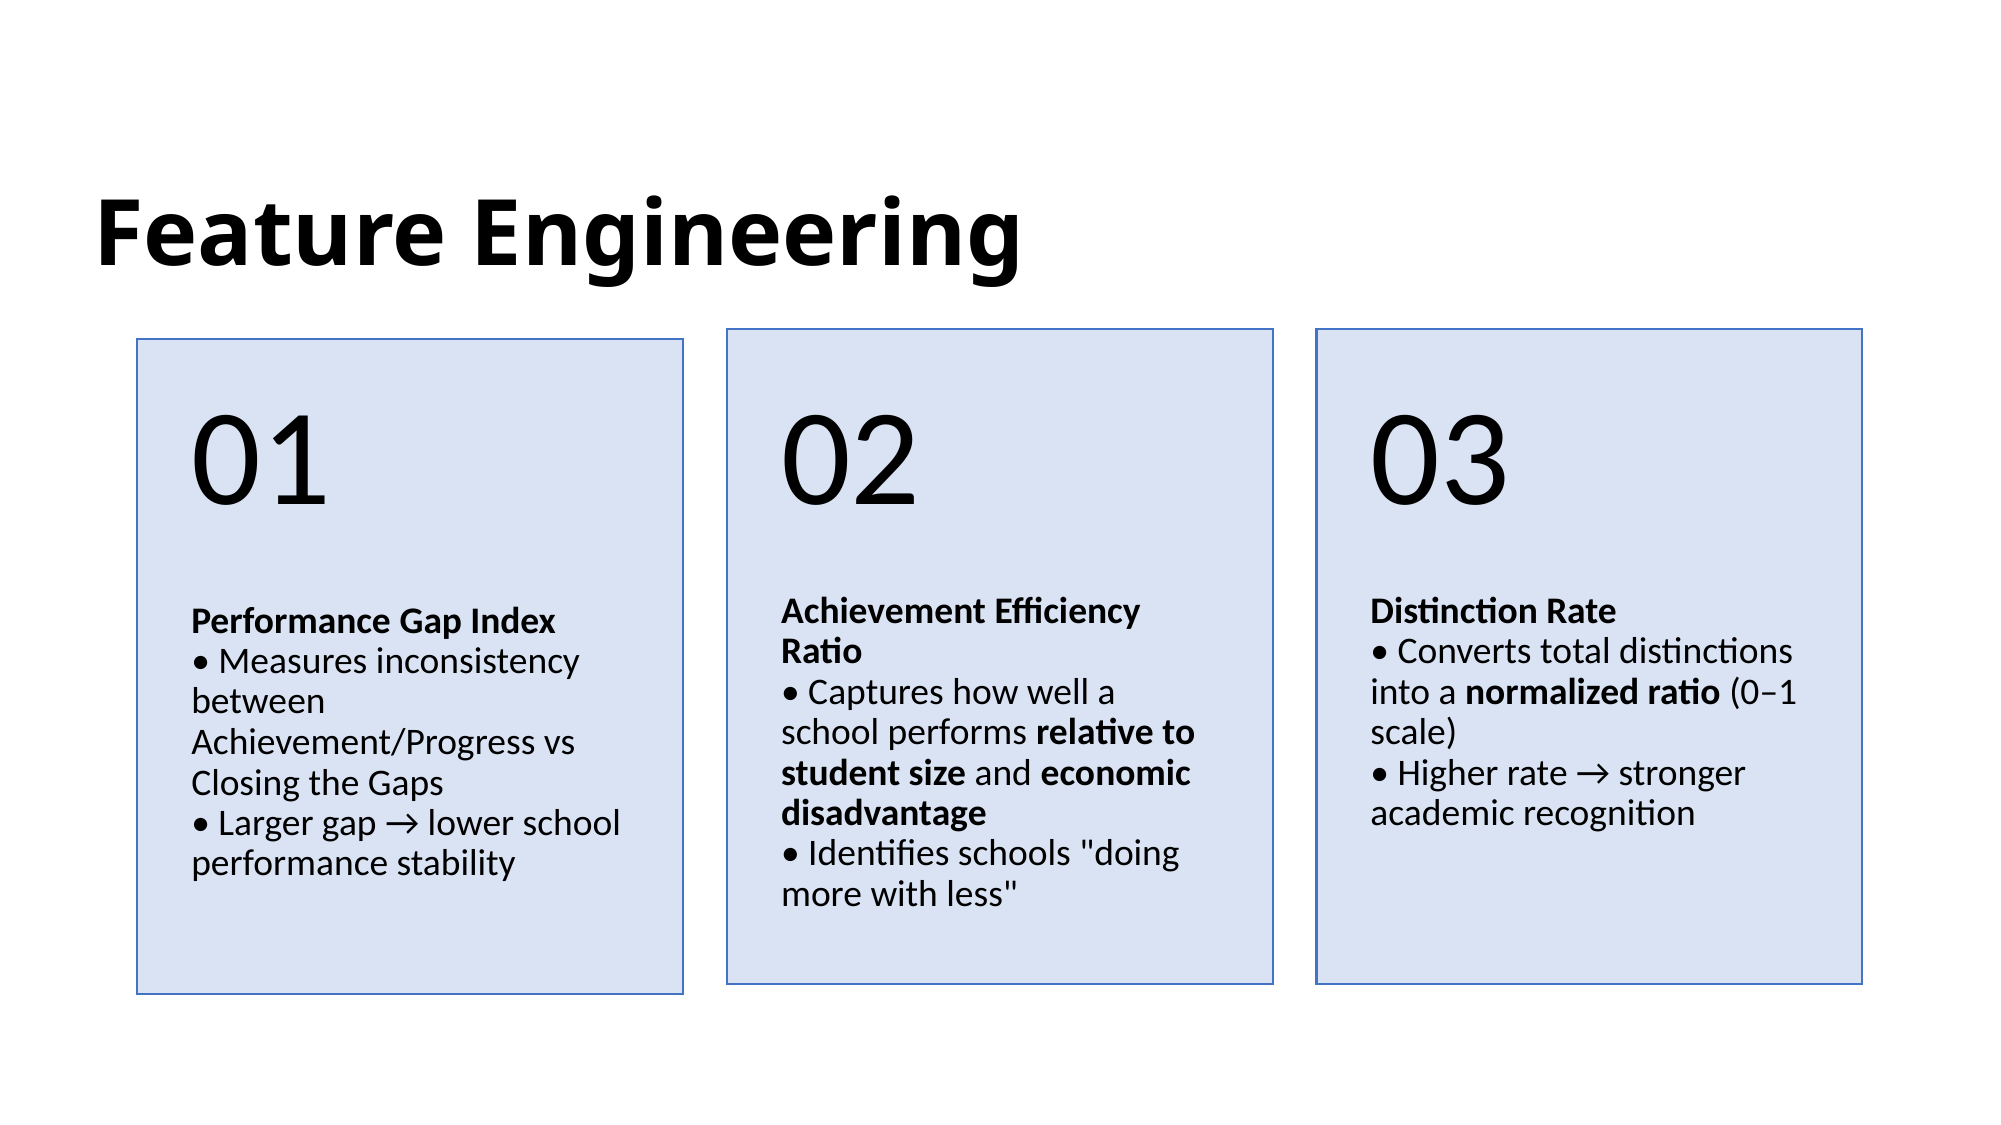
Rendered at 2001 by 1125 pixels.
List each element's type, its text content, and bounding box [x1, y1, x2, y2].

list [137, 299, 1863, 1014]
title Feature Engineering [78, 141, 1833, 331]
